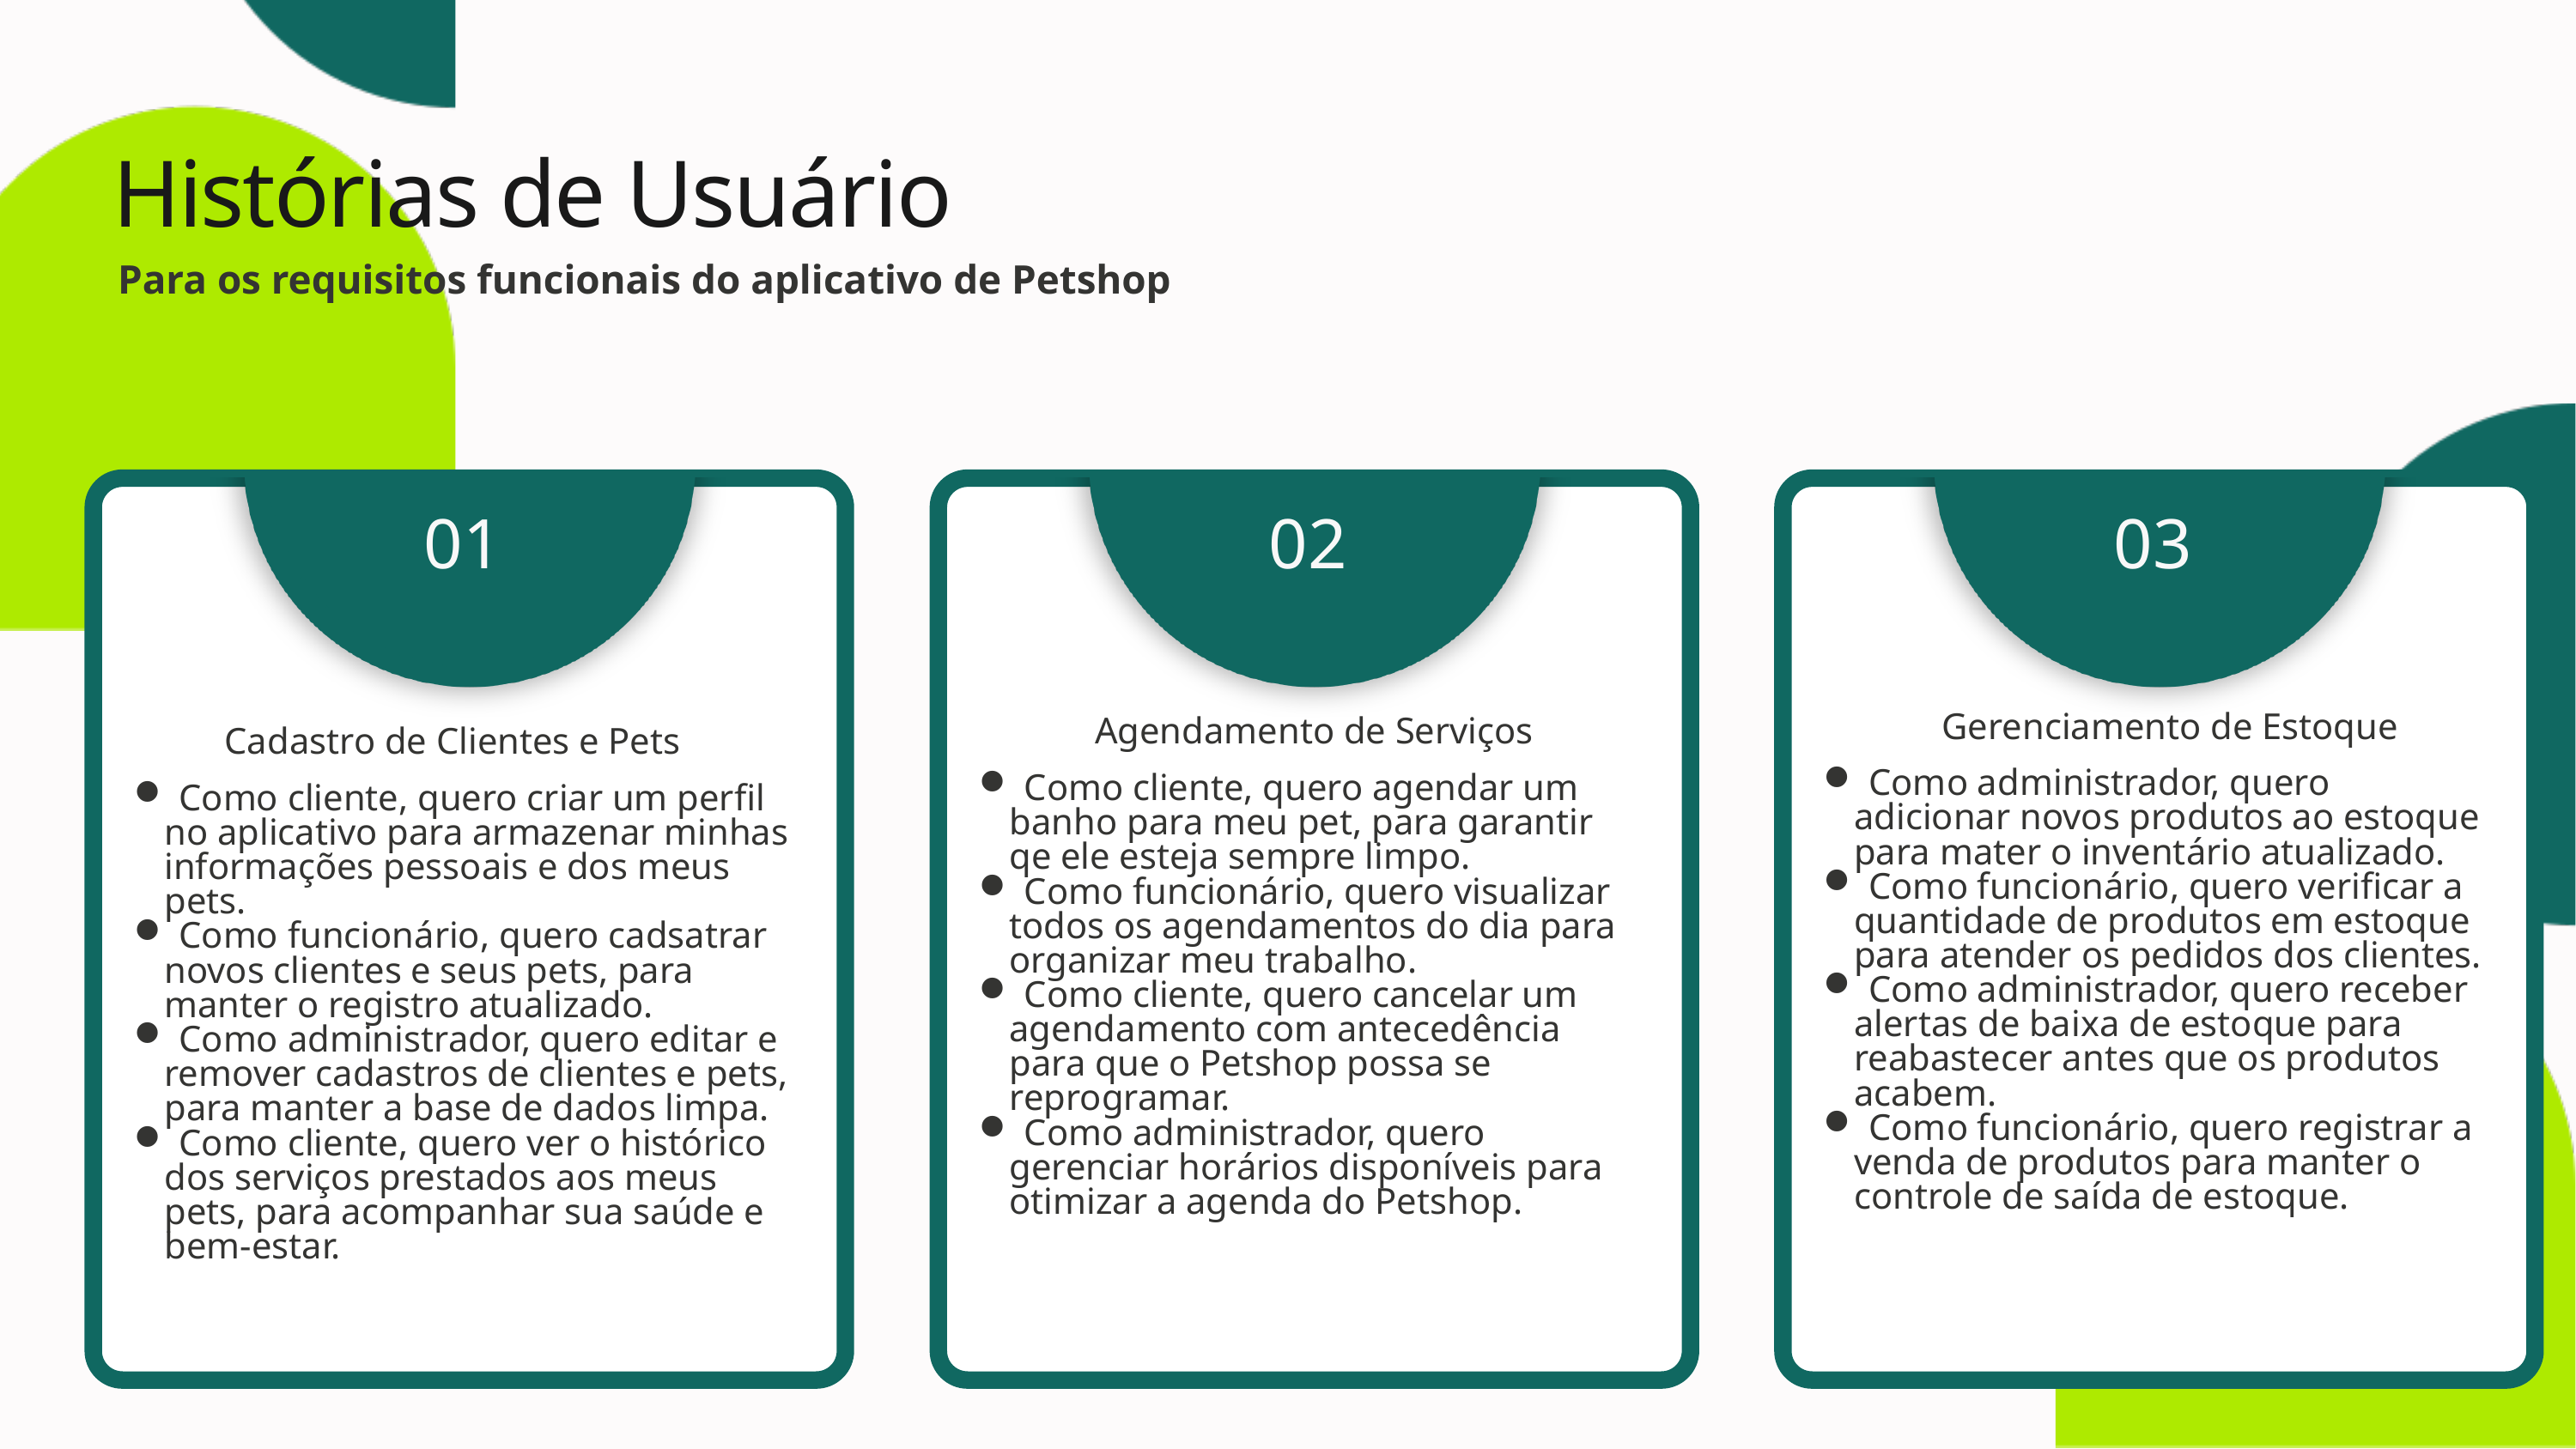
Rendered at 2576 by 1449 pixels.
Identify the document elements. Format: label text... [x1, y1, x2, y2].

text_box [0, 0, 456, 631]
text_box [1783, 477, 2536, 1395]
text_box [938, 477, 1691, 1395]
text_box Histórias de Usuário [112, 117, 1150, 246]
text_box Para os requisitos funcionais do aplicativo de Petshop [118, 242, 1619, 302]
text_box [2055, 403, 2576, 1448]
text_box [93, 477, 846, 1395]
